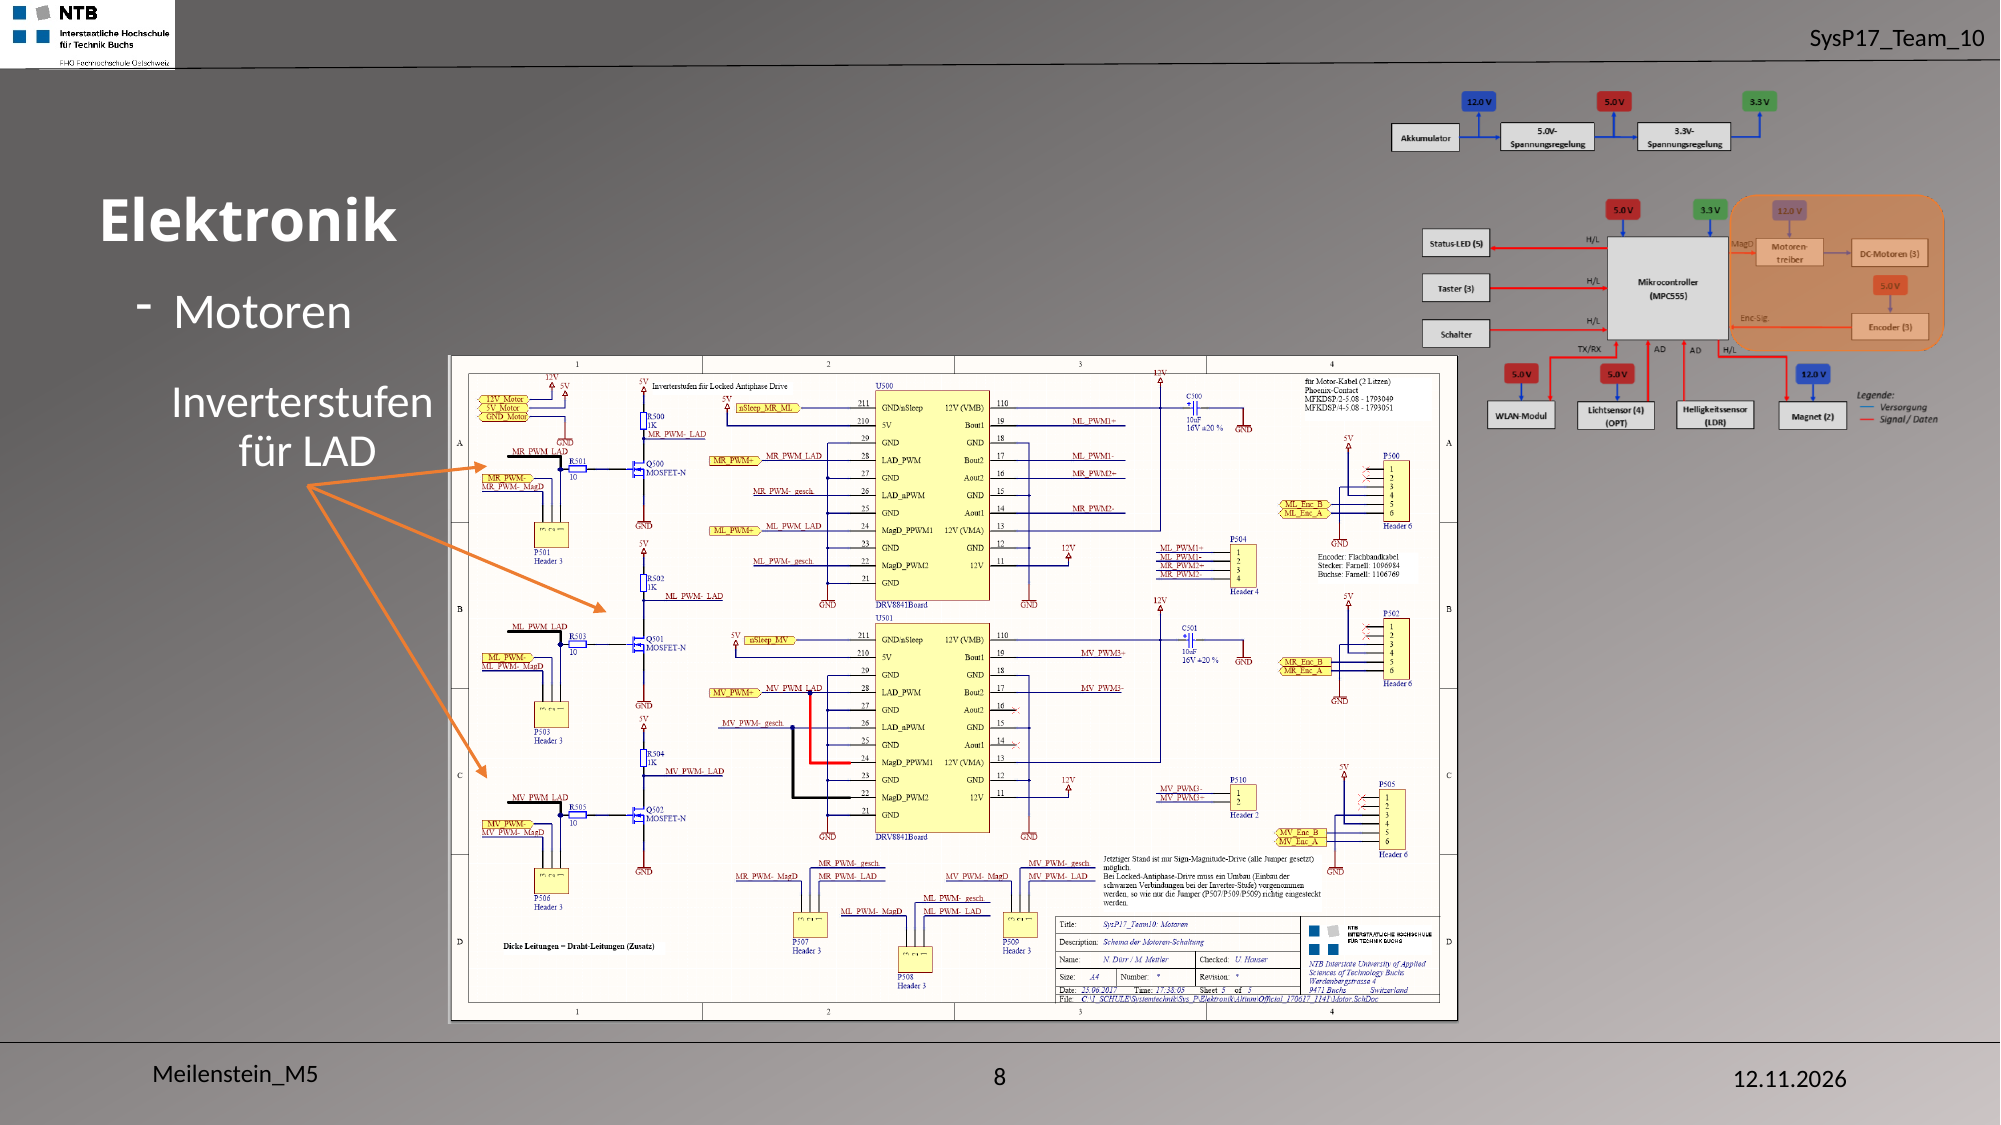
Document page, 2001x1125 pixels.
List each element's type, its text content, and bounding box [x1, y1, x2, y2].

title Elektronik [83, 114, 1391, 332]
picture [0, 0, 175, 68]
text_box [488, 485, 607, 613]
text_box Inverterstufen für LAD [143, 370, 447, 486]
slide_number 8 [642, 1047, 1358, 1103]
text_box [307, 466, 488, 485]
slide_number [1412, 1047, 1863, 1108]
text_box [307, 485, 488, 779]
footer Meilenstein_M5 [137, 1042, 588, 1103]
list Motoren [120, 277, 463, 389]
picture [447, 90, 1945, 1024]
